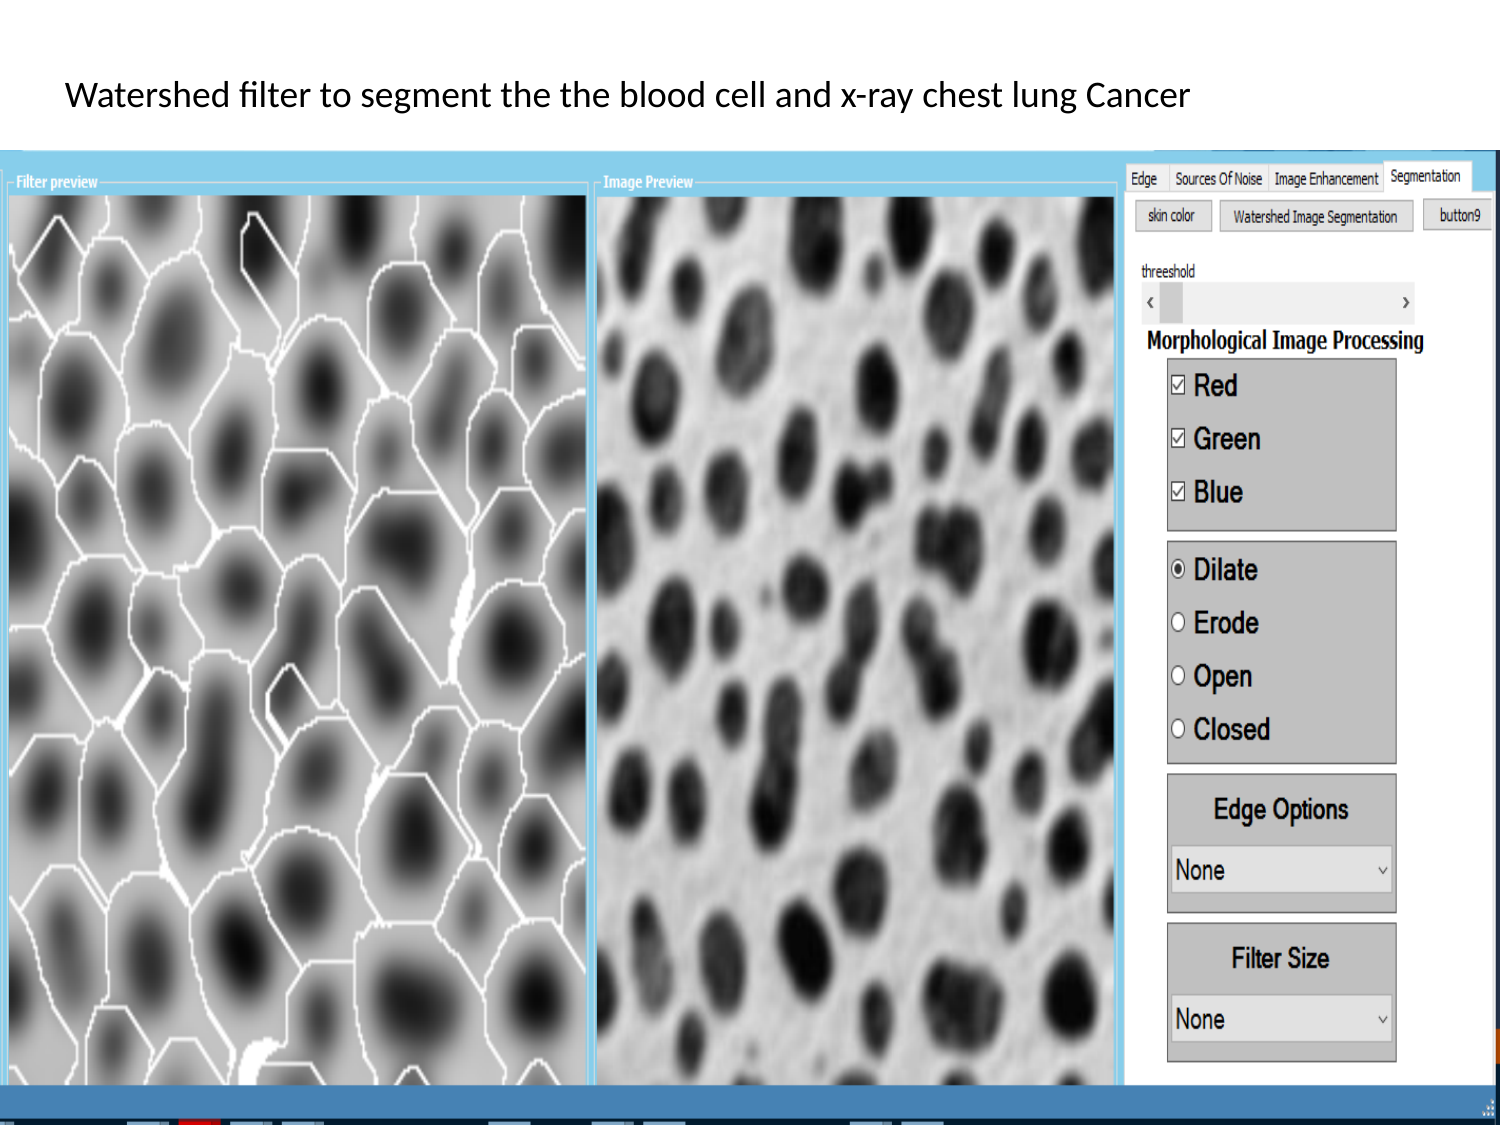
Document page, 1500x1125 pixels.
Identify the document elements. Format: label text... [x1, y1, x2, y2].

picture [0, 149, 1500, 1125]
text_box Watershed filter to segment the the blood cell and x-ray chest lung Cancer [49, 62, 1263, 123]
